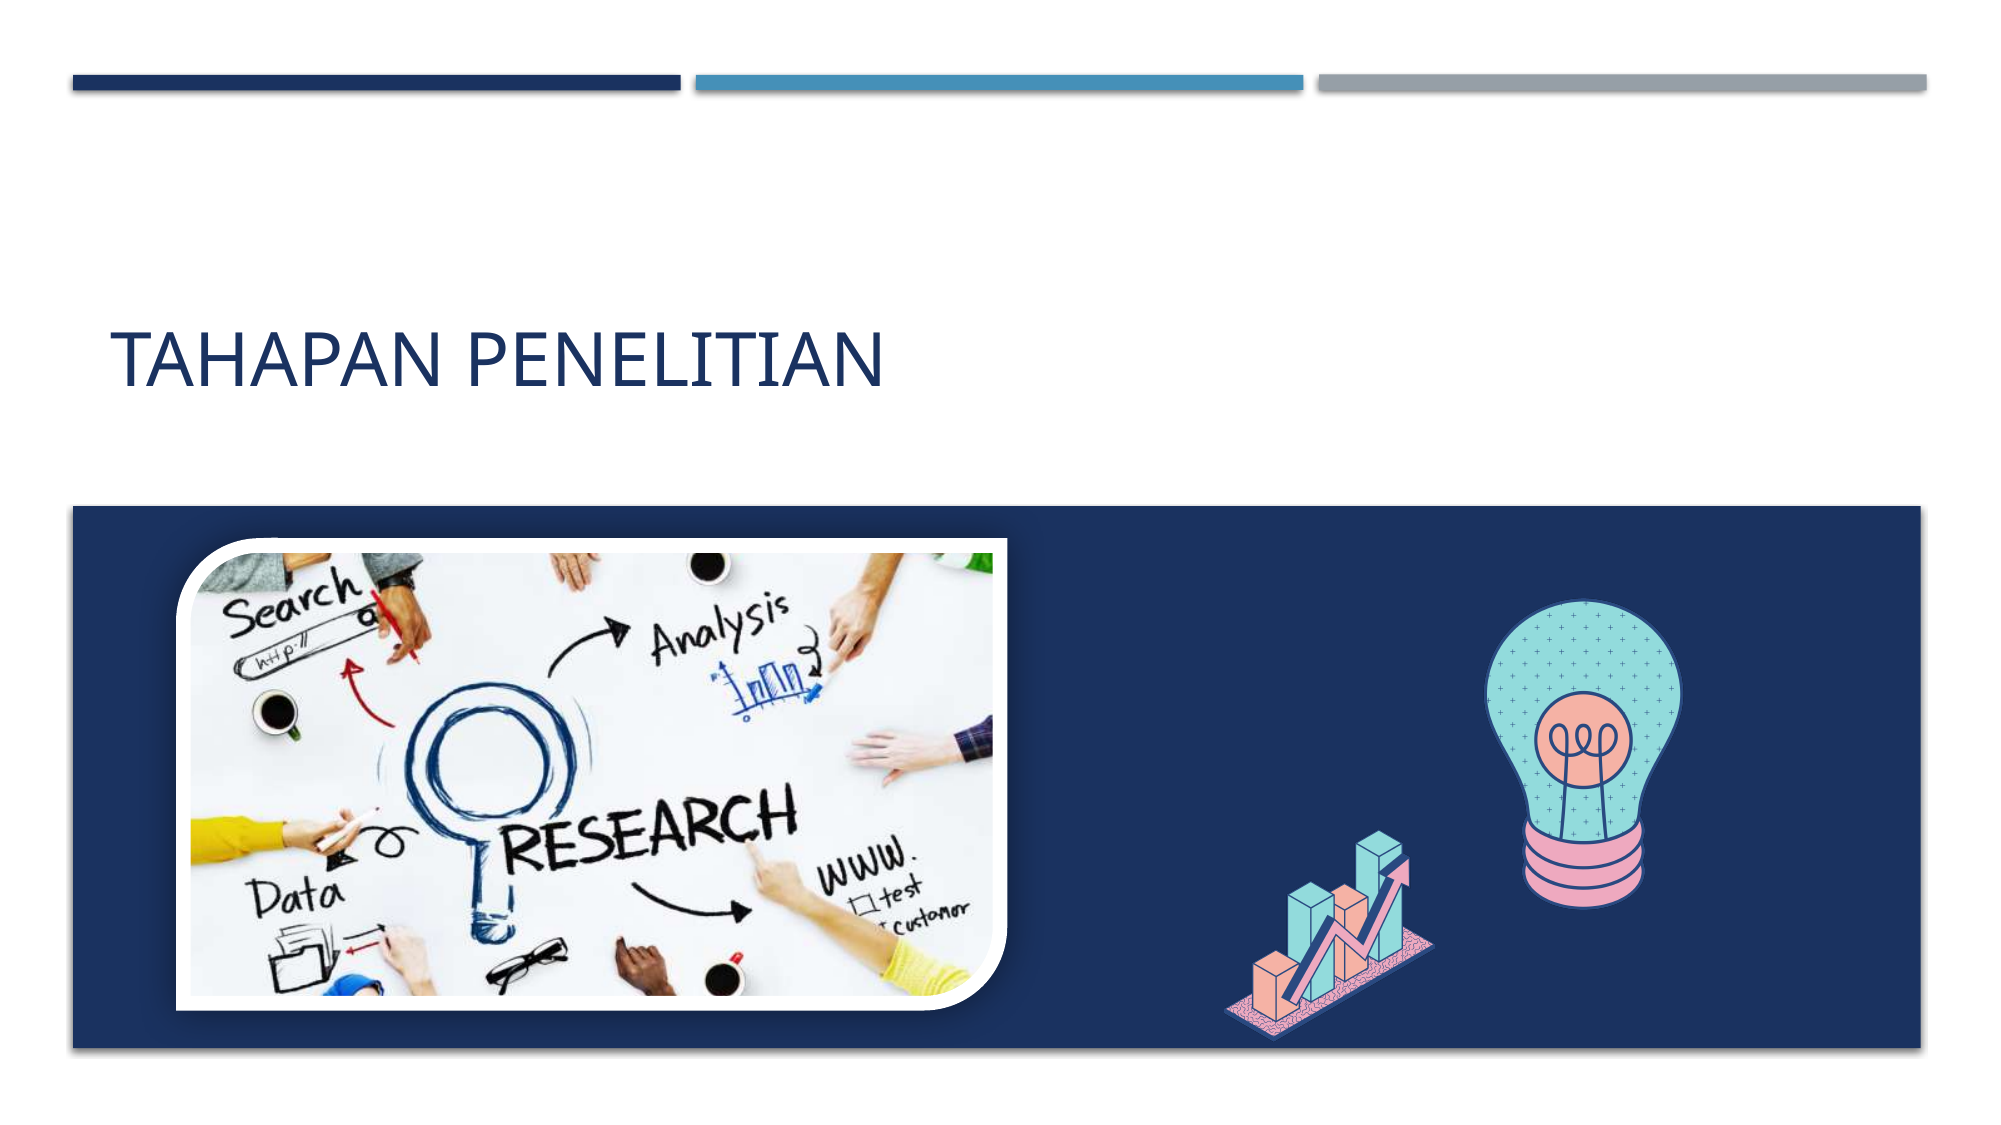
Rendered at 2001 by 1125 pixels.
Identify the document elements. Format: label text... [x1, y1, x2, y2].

picture [1224, 829, 1436, 1042]
picture [182, 544, 1001, 1004]
picture [1481, 598, 1685, 911]
title TAHAPAN PENELITIAN [95, 167, 1899, 410]
